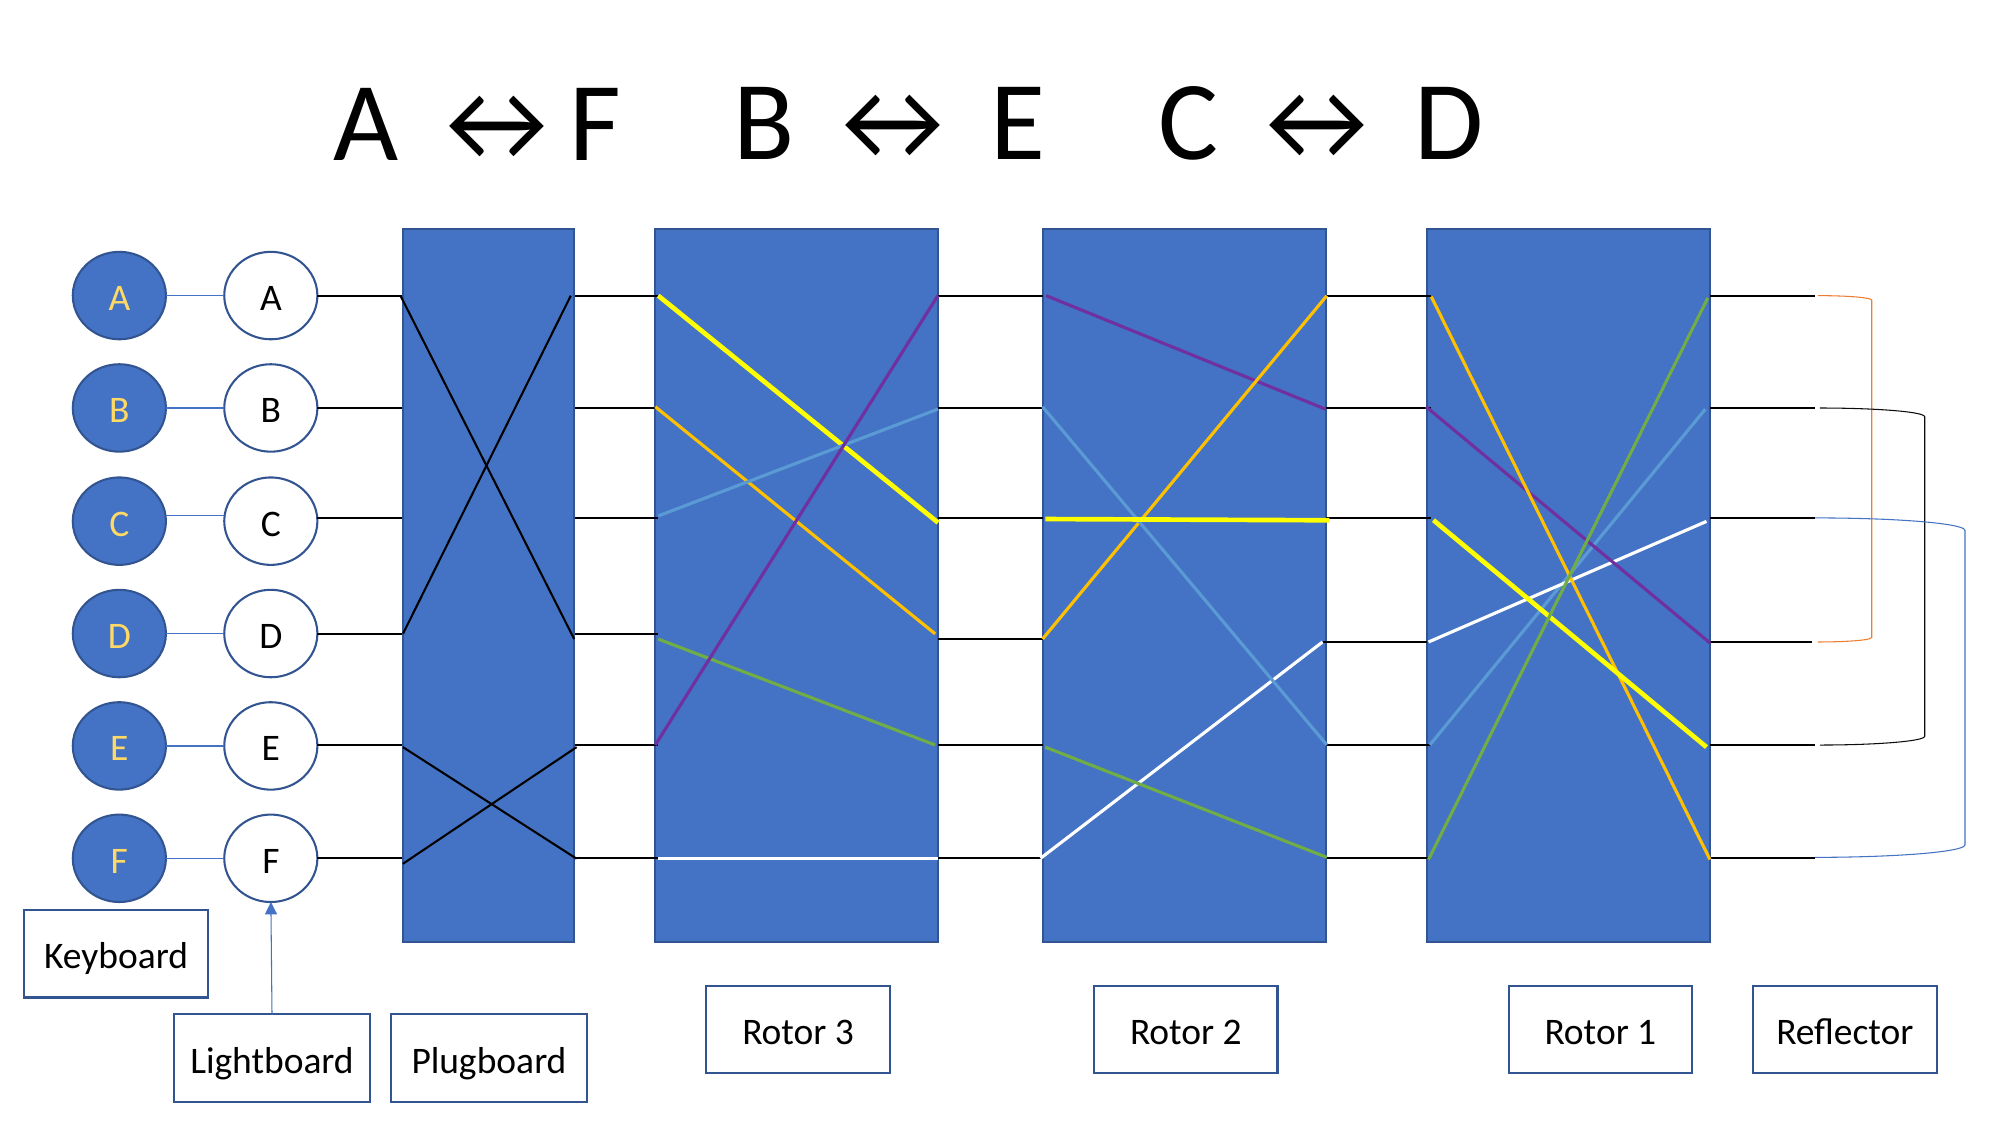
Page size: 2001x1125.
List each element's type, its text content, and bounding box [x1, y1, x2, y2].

text_box [654, 859, 939, 943]
text_box [1817, 295, 1873, 517]
text_box Lightboard [173, 1013, 371, 1103]
text_box B ↔ E [718, 39, 1061, 190]
text_box Plugboard [390, 1013, 588, 1103]
text_box [1426, 228, 1711, 296]
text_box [1042, 406, 1327, 745]
text_box [1426, 859, 1711, 943]
text_box [654, 745, 939, 857]
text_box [1431, 296, 1711, 860]
text_box [654, 228, 939, 295]
text_box C [71, 476, 167, 566]
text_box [655, 295, 938, 745]
text_box Keyboard [23, 909, 209, 999]
text_box Rotor 1 [1508, 985, 1693, 1074]
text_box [400, 296, 575, 640]
text_box [1814, 517, 1966, 858]
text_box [1040, 641, 1323, 859]
text_box F [71, 813, 167, 904]
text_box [1428, 297, 1708, 860]
text_box F [223, 813, 319, 904]
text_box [1045, 747, 1327, 858]
text_box Rotor 3 [705, 985, 891, 1074]
text_box E [71, 701, 167, 791]
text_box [402, 747, 577, 859]
text_box [1819, 407, 1926, 521]
text_box [1042, 228, 1327, 295]
text_box C [223, 476, 319, 566]
text_box D [223, 588, 319, 679]
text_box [402, 859, 577, 864]
text_box A [223, 250, 319, 341]
text_box Reflector [1752, 985, 1938, 1074]
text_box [403, 295, 571, 634]
text_box A [71, 250, 167, 341]
text_box [402, 640, 575, 744]
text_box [1042, 295, 1327, 406]
text_box [402, 228, 575, 295]
text_box A ↔F [318, 40, 637, 191]
text_box B [71, 363, 167, 453]
text_box B [223, 363, 319, 453]
text_box [1042, 858, 1327, 943]
text_box [402, 864, 575, 943]
text_box Rotor 2 [1093, 985, 1279, 1074]
text_box E [223, 701, 319, 791]
text_box C ↔ D [1143, 39, 1499, 190]
text_box D [71, 588, 167, 679]
